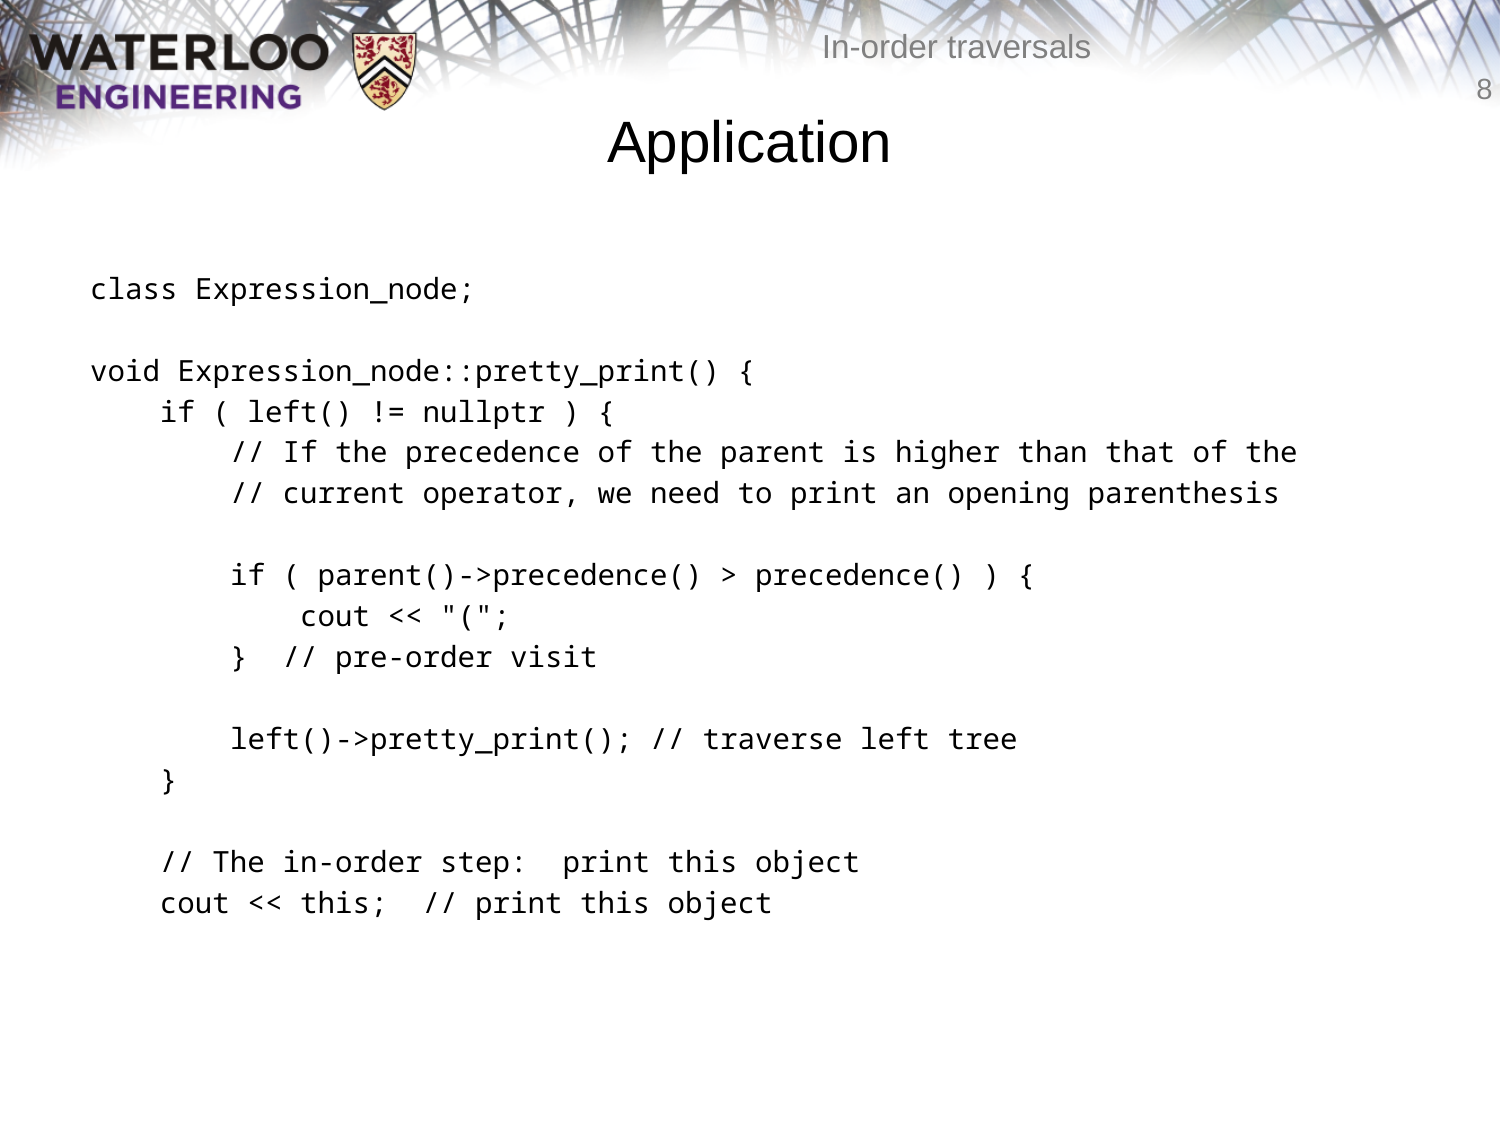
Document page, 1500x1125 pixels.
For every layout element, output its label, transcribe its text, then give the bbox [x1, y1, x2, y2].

picture [0, 0, 1500, 1125]
list class Expression_node; void Expression_node::pretty_print() { if ( left() != nullptr ) { // If the precedence of the parent is higher than that of the // current operator, we need to print an opening parenthesis if ( parent()->precedence() > precedence() ) { cout << "("; } // pre-order visit left()->pretty_print(); // traverse left tree } // The in-order step: print this object cout << this; // print this object [74, 262, 1426, 1006]
title Application [74, 44, 1426, 233]
